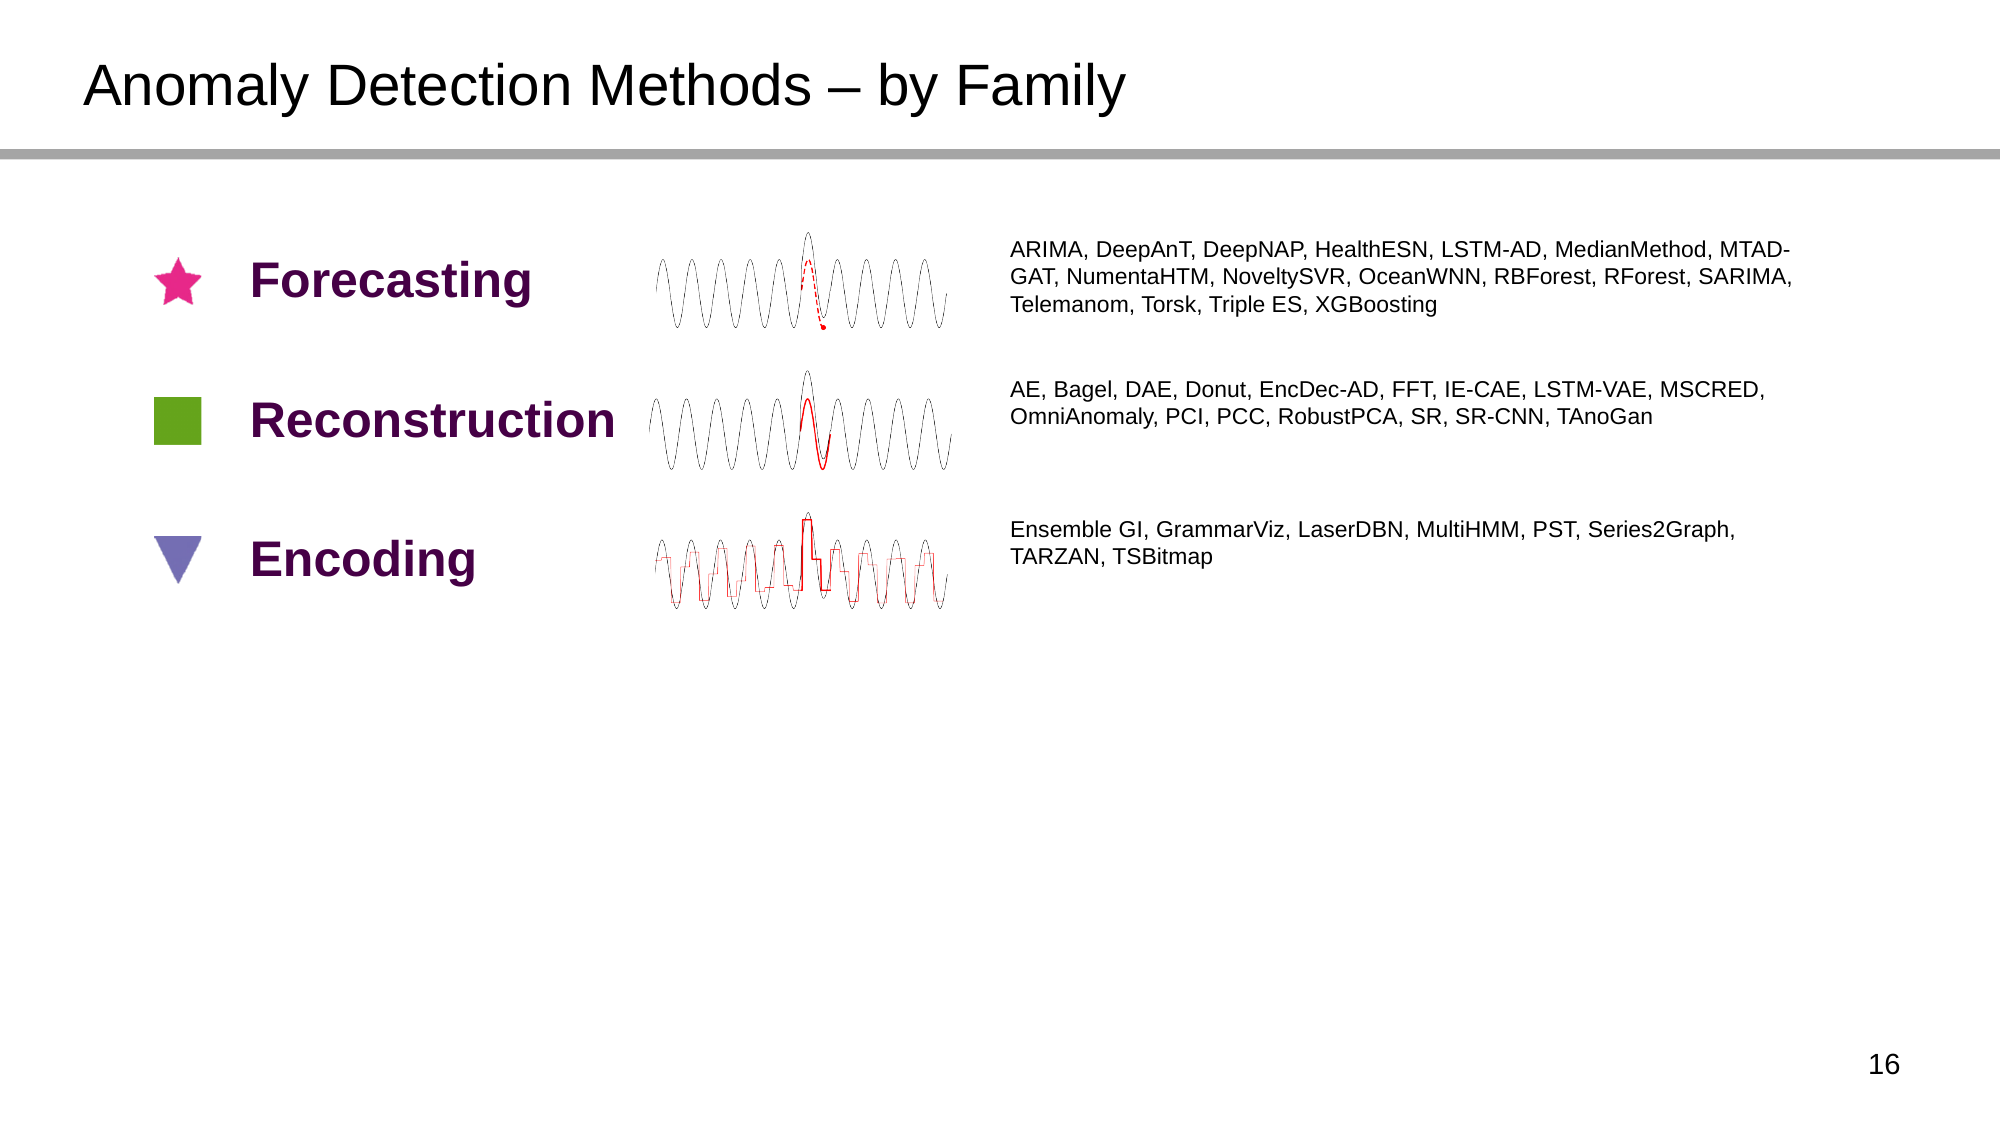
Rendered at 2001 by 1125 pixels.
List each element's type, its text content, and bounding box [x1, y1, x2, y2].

list Forecasting Reconstruction Encoding [234, 239, 1363, 825]
slide_number ‹#› [1853, 1019, 1974, 1106]
picture [153, 396, 202, 445]
text_box AE, Bagel, DAE, Donut, EncDec-AD, FFT, IE-CAE, LSTM-VAE, MSCRED, OmniAnomaly, PCI, PCC, RobustPCA, SR, SR-CNN, TAnoGan [995, 366, 1810, 474]
picture [153, 535, 202, 584]
text_box Ensemble GI, GrammarViz, LaserDBN, MultiHMM, PST, Series2Graph, TARZAN, TSBitmap [995, 507, 1810, 614]
picture [153, 257, 202, 306]
picture [653, 225, 978, 335]
text_box ARIMA, DeepAnT, DeepNAP, HealthESN, LSTM-AD, MedianMethod, MTAD-GAT, NumentaHTM, NoveltySVR, OceanWNN, RBForest, RForest, SARIMA, Telemanom, Torsk, Triple ES, XGBoosting [995, 226, 1810, 334]
title Anomaly Detection Methods – by Family [68, 31, 1932, 128]
picture [646, 363, 985, 477]
picture [651, 505, 979, 616]
